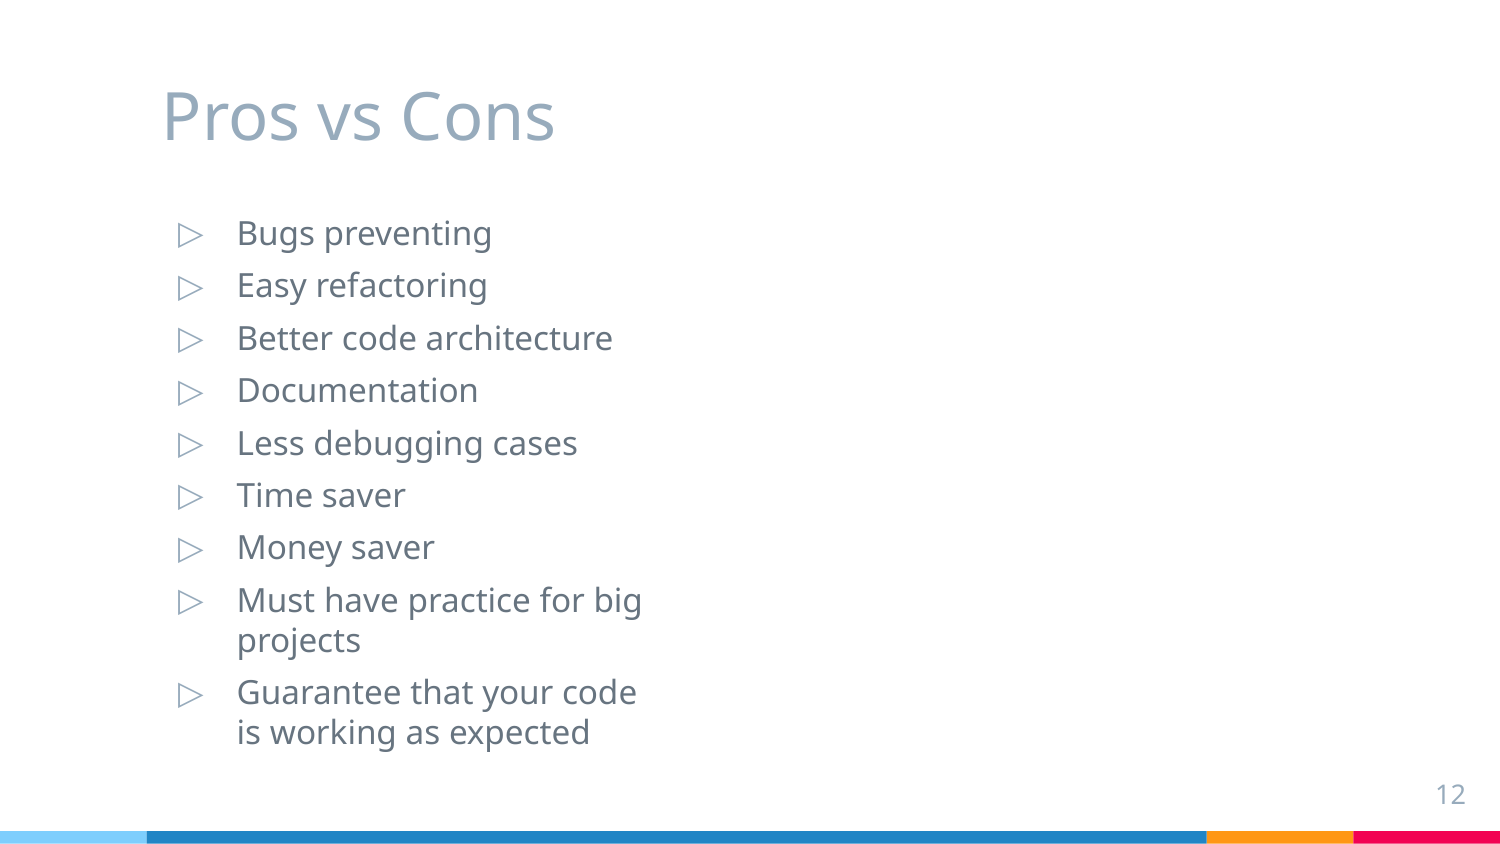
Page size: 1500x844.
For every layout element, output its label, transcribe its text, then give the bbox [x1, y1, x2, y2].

list Bugs preventing Easy refactoring Better code architecture Documentation Less debugging cases Time saver Money saver Must have practice for big projects Guarantee that your code is working as expected [146, 196, 662, 808]
slide_number 12 [1391, 770, 1482, 822]
title Pros vs Cons [146, 58, 1207, 200]
